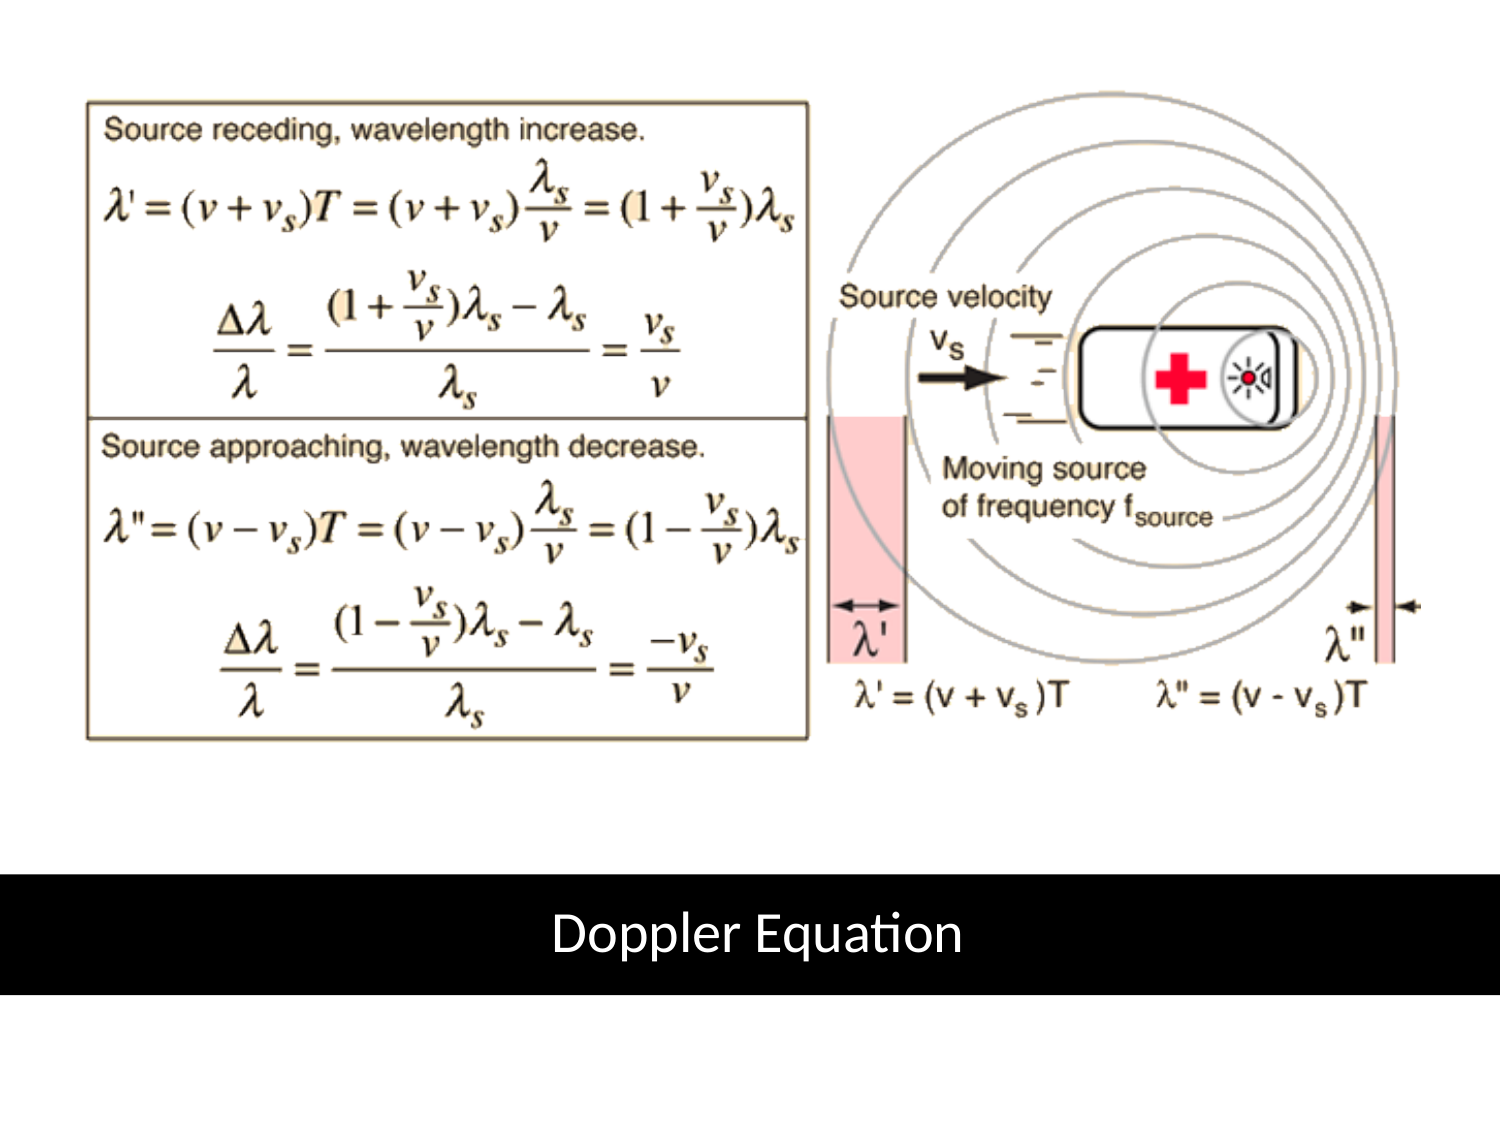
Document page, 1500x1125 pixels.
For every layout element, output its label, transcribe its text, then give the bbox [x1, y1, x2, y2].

text_box [0, 872, 1500, 997]
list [78, 74, 1422, 767]
title Doppler Equation [68, 873, 1448, 996]
